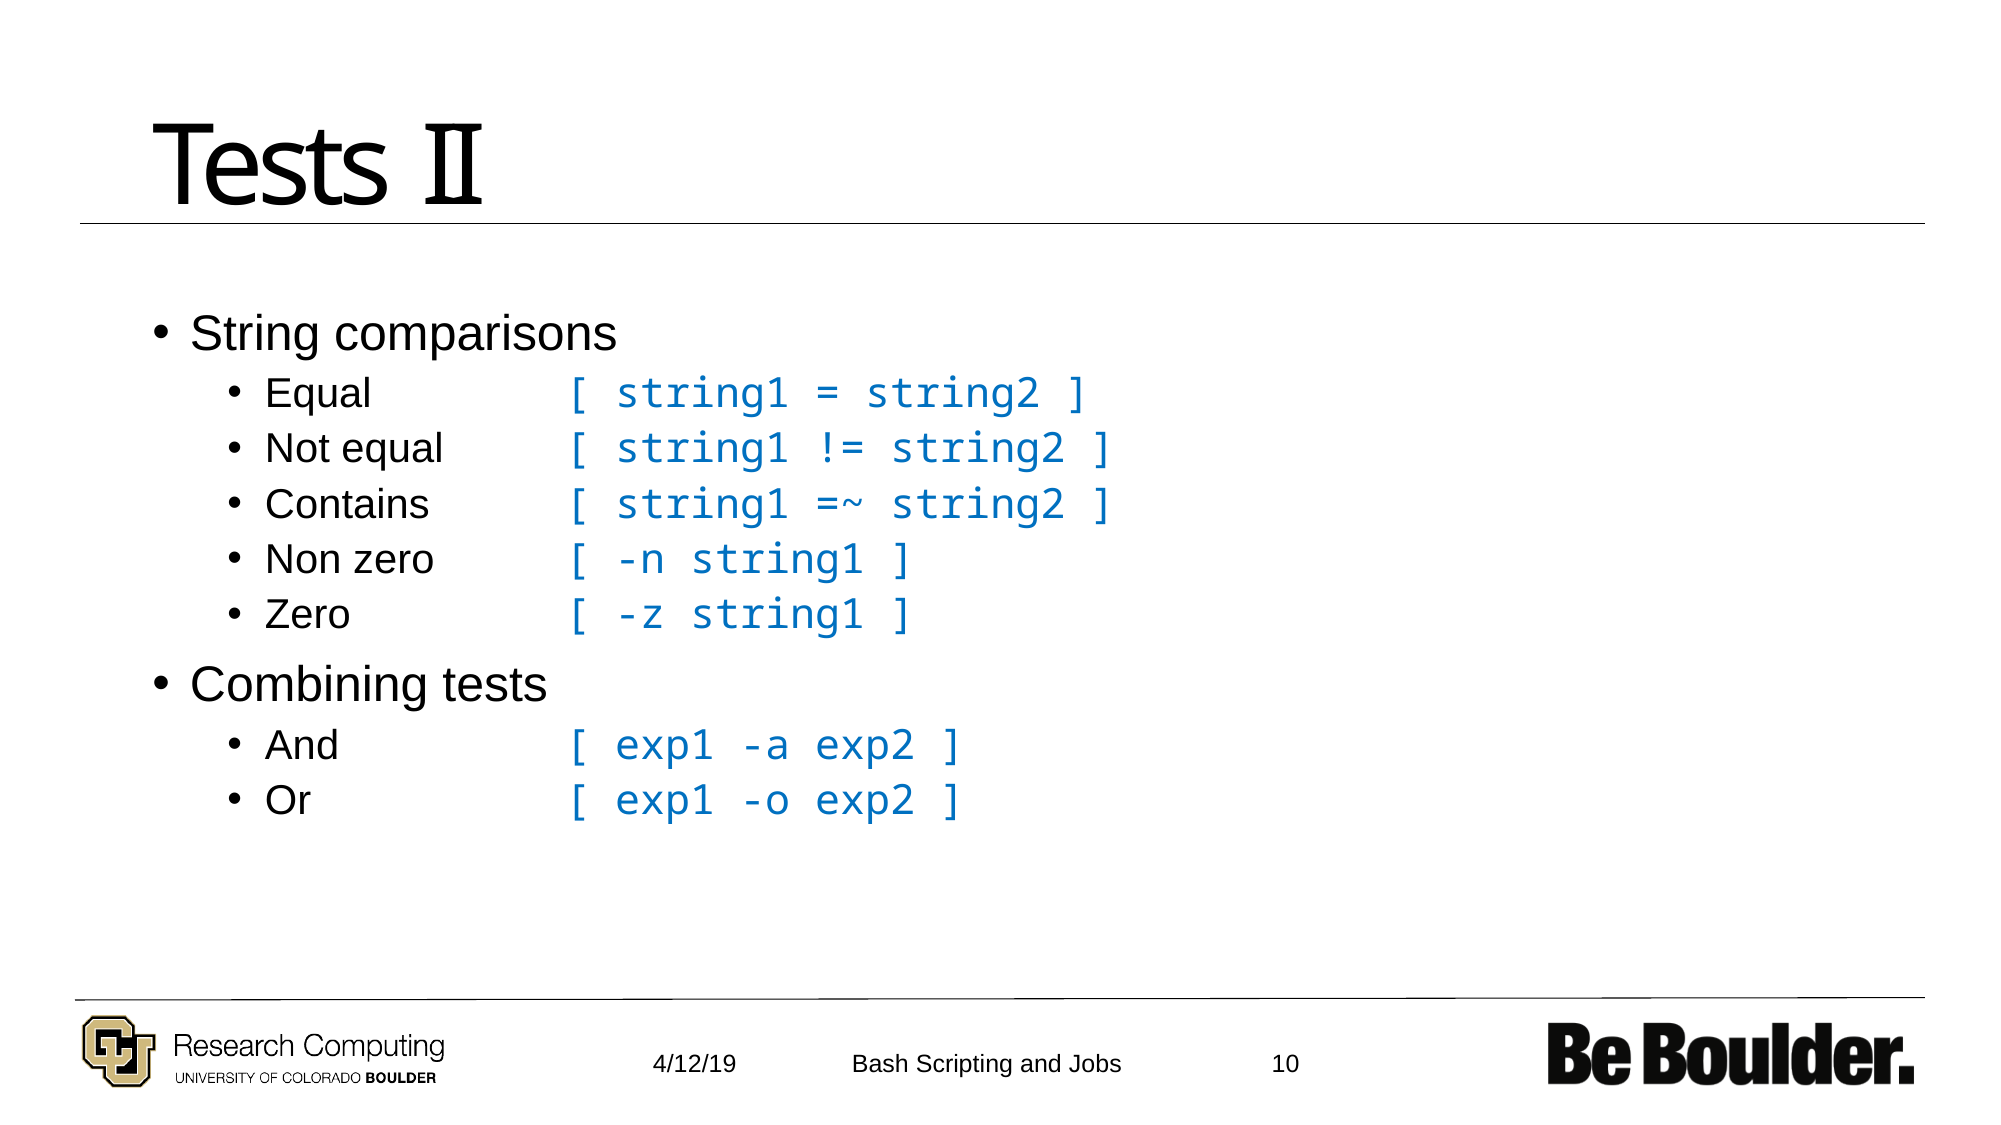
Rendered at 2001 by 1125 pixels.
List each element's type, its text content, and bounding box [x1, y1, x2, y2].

title Tests II [137, 59, 1863, 278]
footer Bash Scripting and Jobs [772, 1032, 1202, 1093]
list String comparisons Equal [ string1 = string2 ] Not equal [ string1 != string2 ] Contains [ string1 =~ string2 ] Non zero [ -n string1 ] Zero [ -z string1 ] Combining tests And [ exp1 -a exp2 ] Or [ exp1 -o exp2 ] [137, 299, 1863, 1066]
picture [81, 1015, 444, 1088]
picture [1524, 1015, 1938, 1088]
slide_number 10 [1202, 1032, 1315, 1093]
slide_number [637, 1032, 772, 1093]
